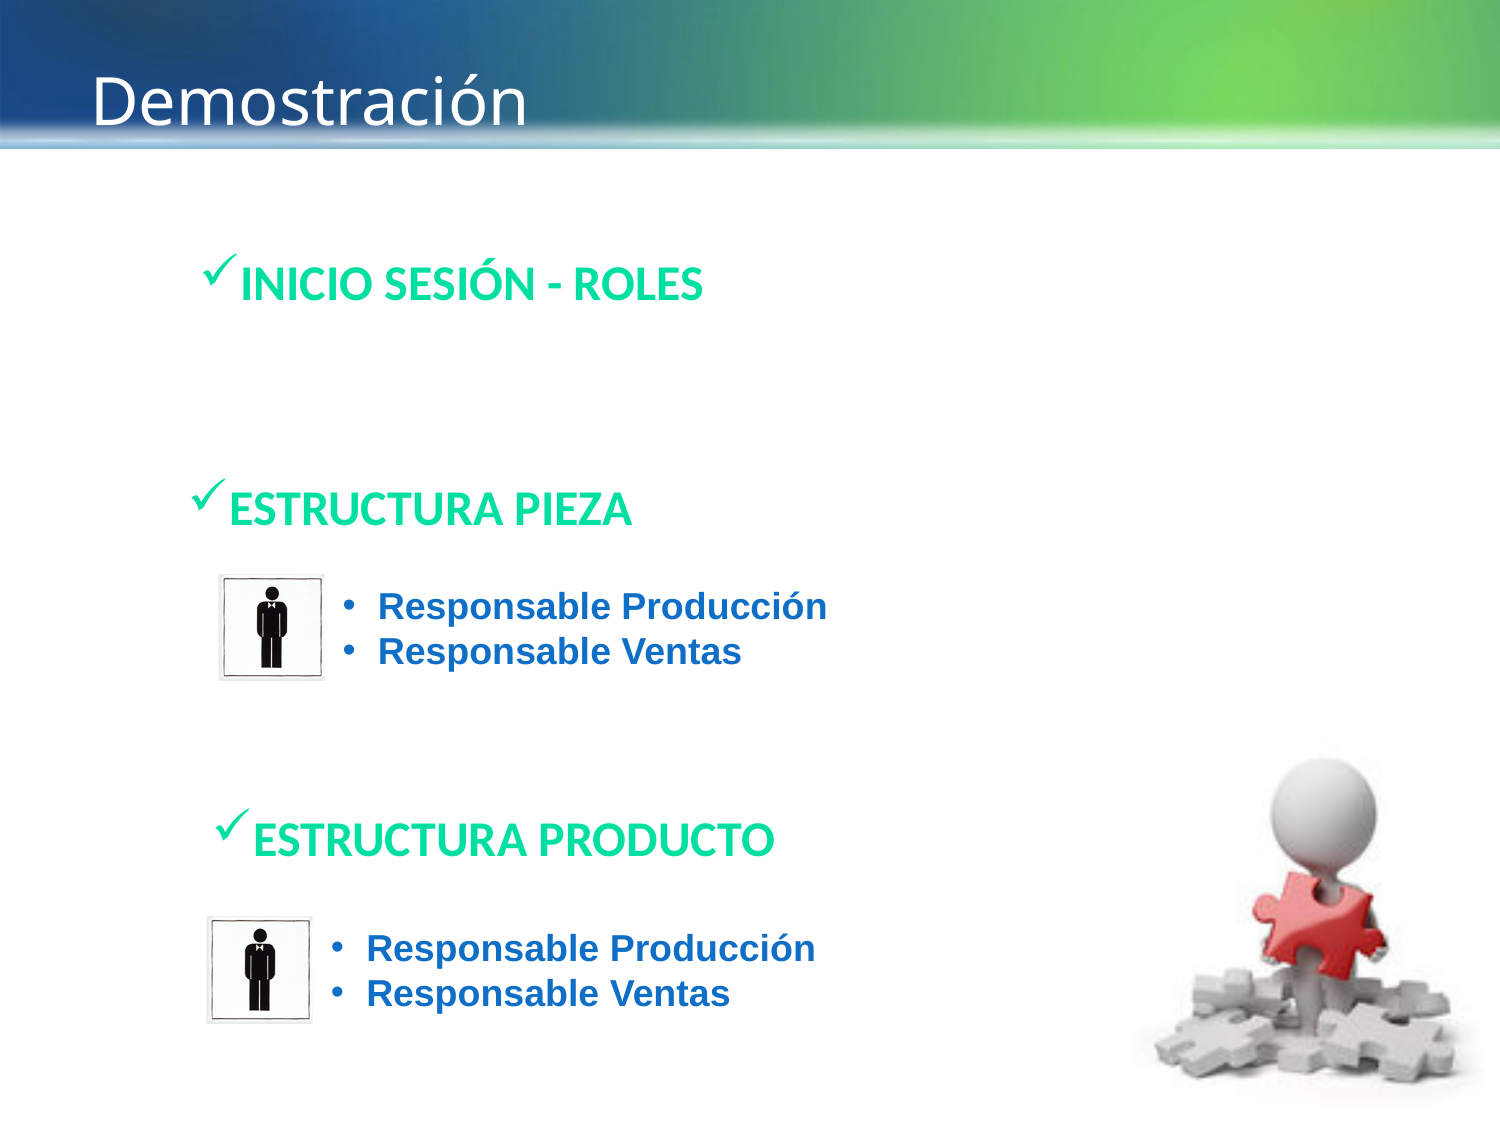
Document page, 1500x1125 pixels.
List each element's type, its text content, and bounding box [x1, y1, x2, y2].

title Demostración [74, 52, 1451, 145]
text_box Responsable Producción Responsable Ventas [328, 574, 843, 679]
text_box Estructura Producto [196, 798, 791, 874]
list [218, 573, 325, 681]
picture [0, 0, 1500, 149]
text_box Estructura Pieza [172, 467, 648, 543]
text_box [242, 467, 273, 529]
picture [1114, 739, 1500, 1125]
text_box Responsable Producción Responsable Ventas [316, 916, 832, 1022]
picture [206, 916, 314, 1024]
text_box Inicio sesión - roles [184, 243, 720, 319]
